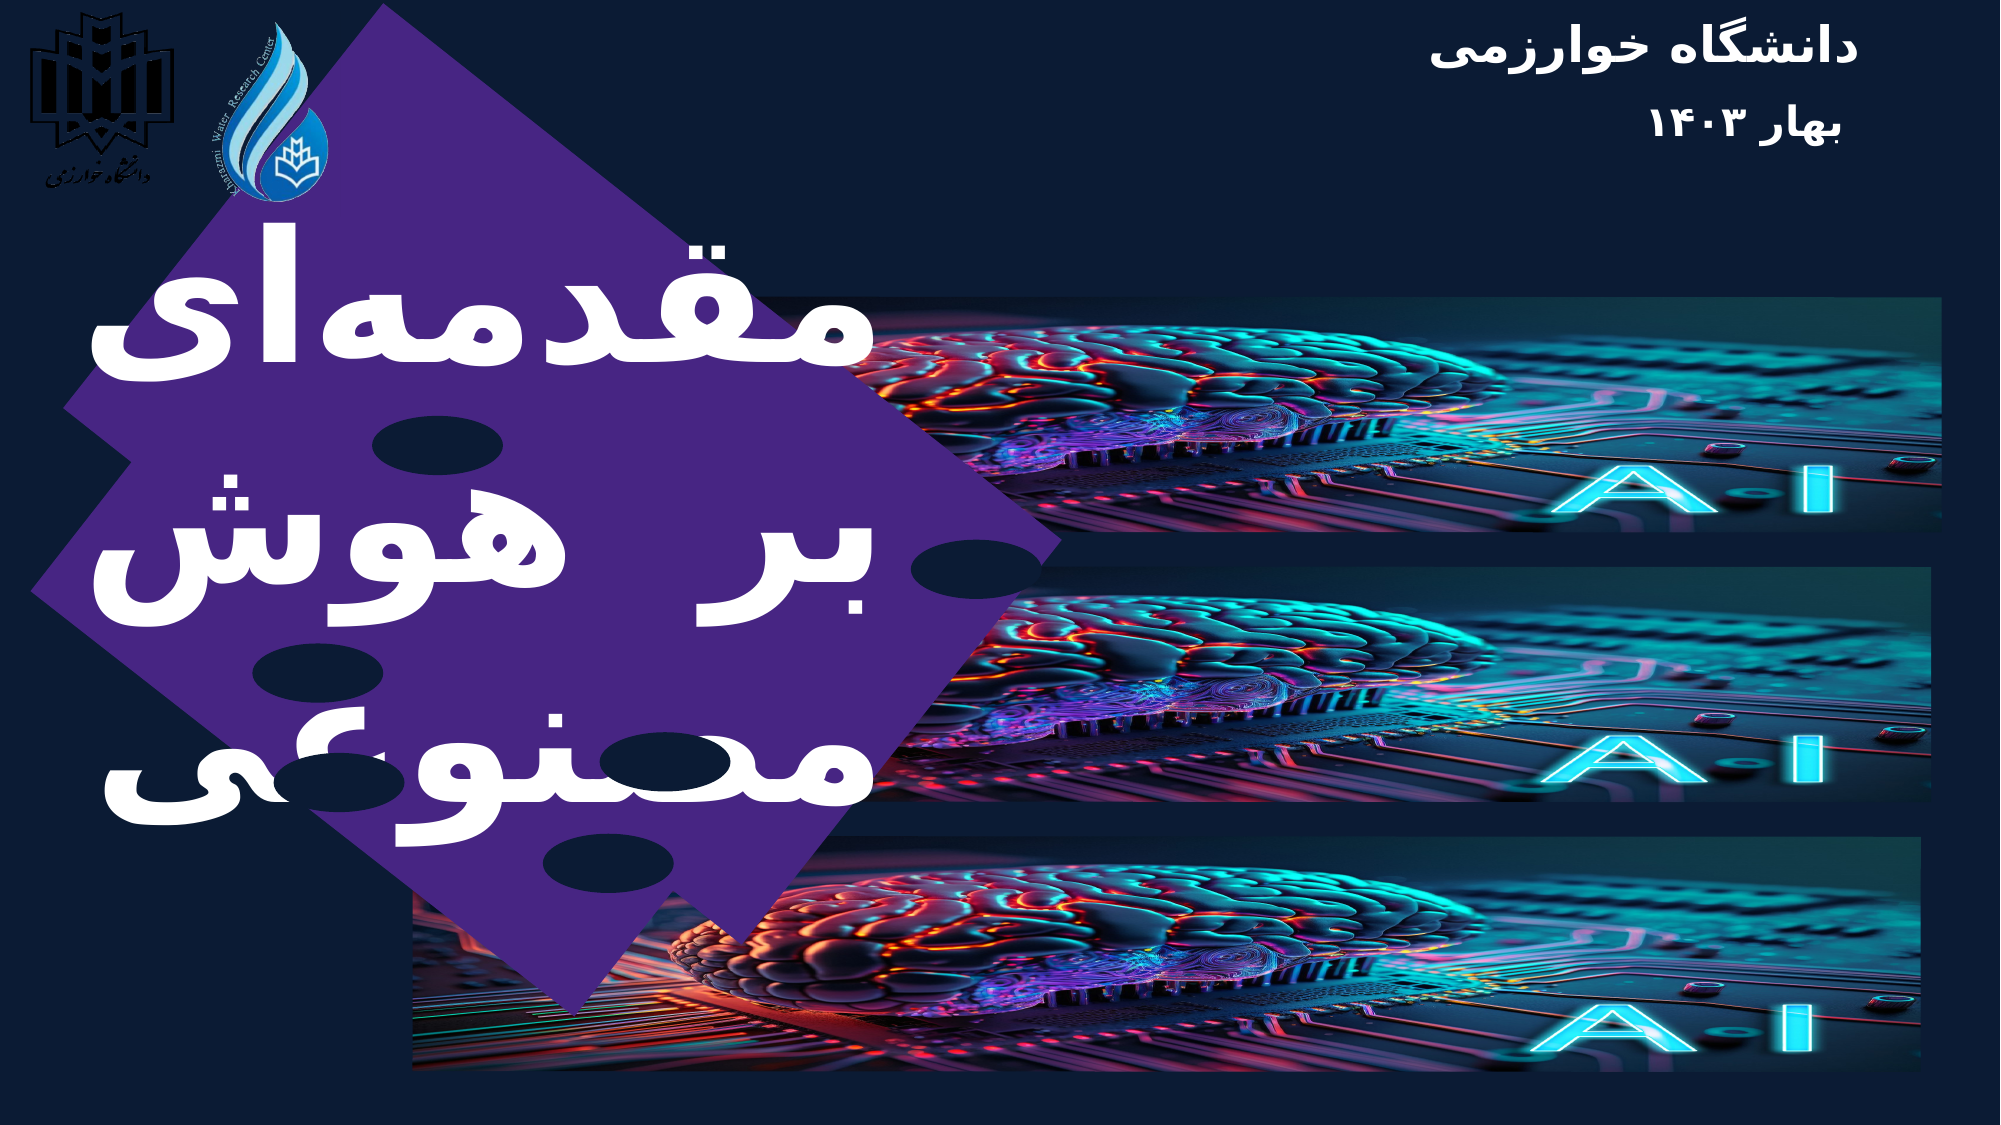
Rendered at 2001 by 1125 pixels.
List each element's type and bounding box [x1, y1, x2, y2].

text_box [8, 171, 1043, 894]
picture [412, 1021, 1921, 1072]
picture [29, 10, 373, 218]
text_box [264, 5, 2000, 1021]
